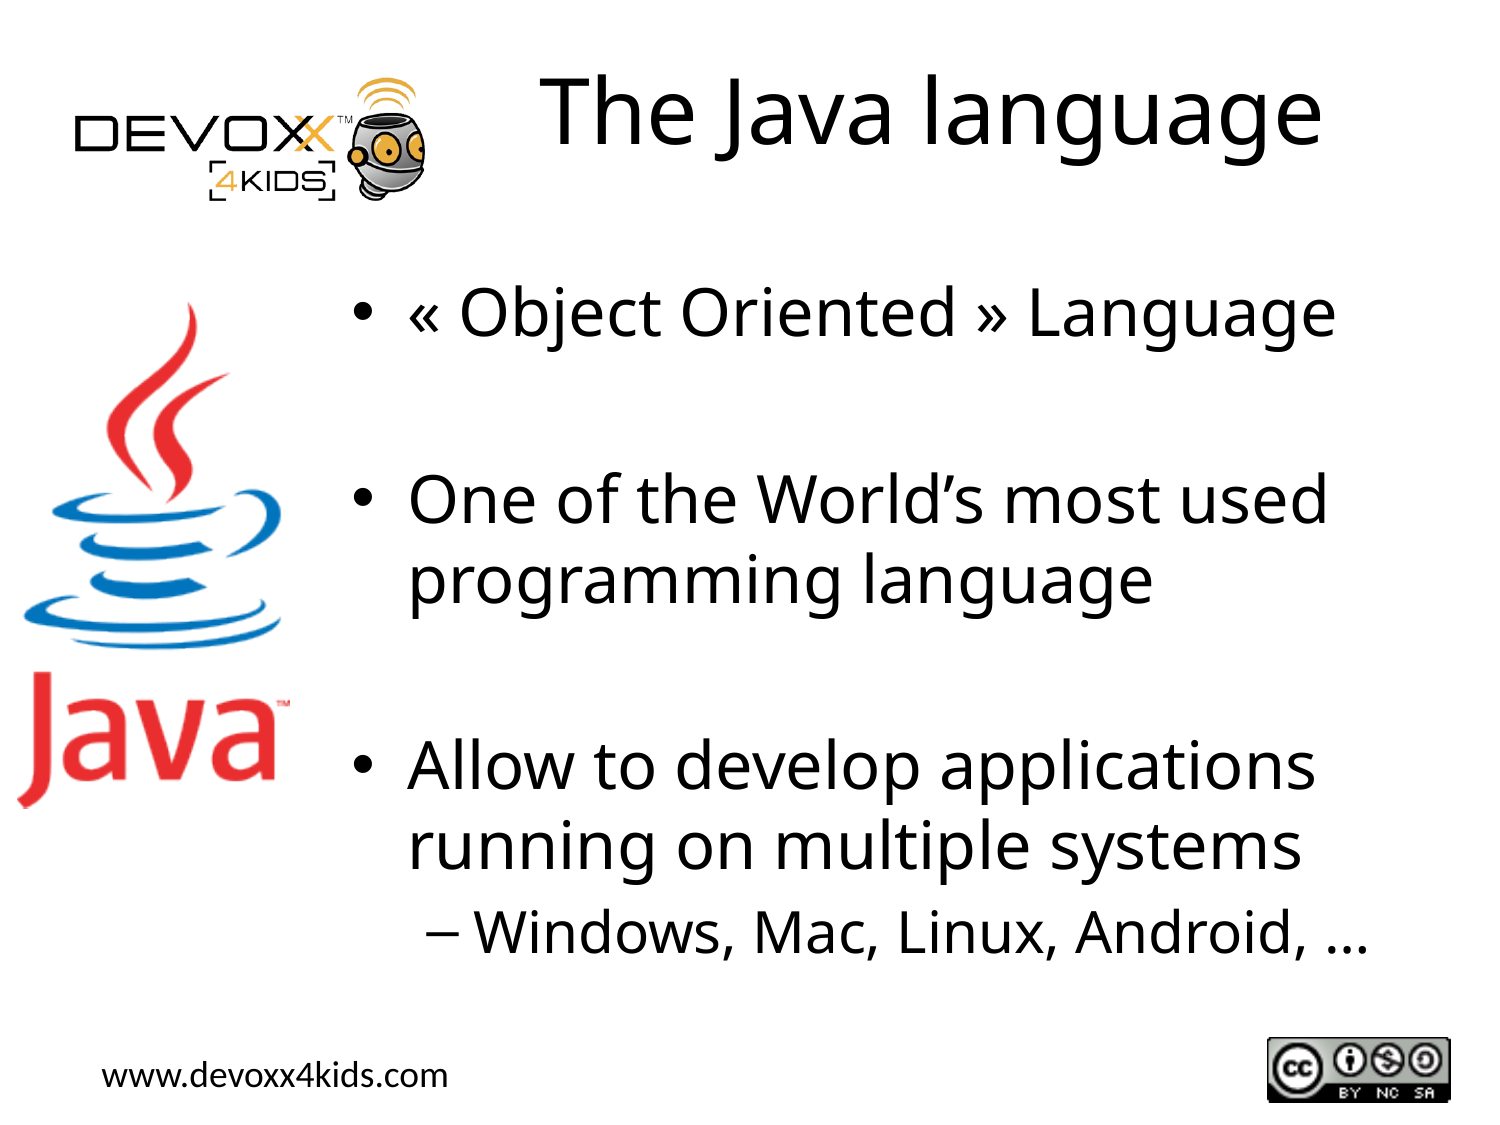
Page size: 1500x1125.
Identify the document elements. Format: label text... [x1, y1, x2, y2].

title The Java language [439, 45, 1425, 233]
picture [17, 302, 290, 810]
picture [75, 77, 425, 201]
picture [1267, 1037, 1451, 1103]
list « Object Oriented » Language One of the World’s most used programming language Allow to develop applications running on multiple systems Windows, Mac, Linux, Android, … [336, 262, 1447, 1005]
